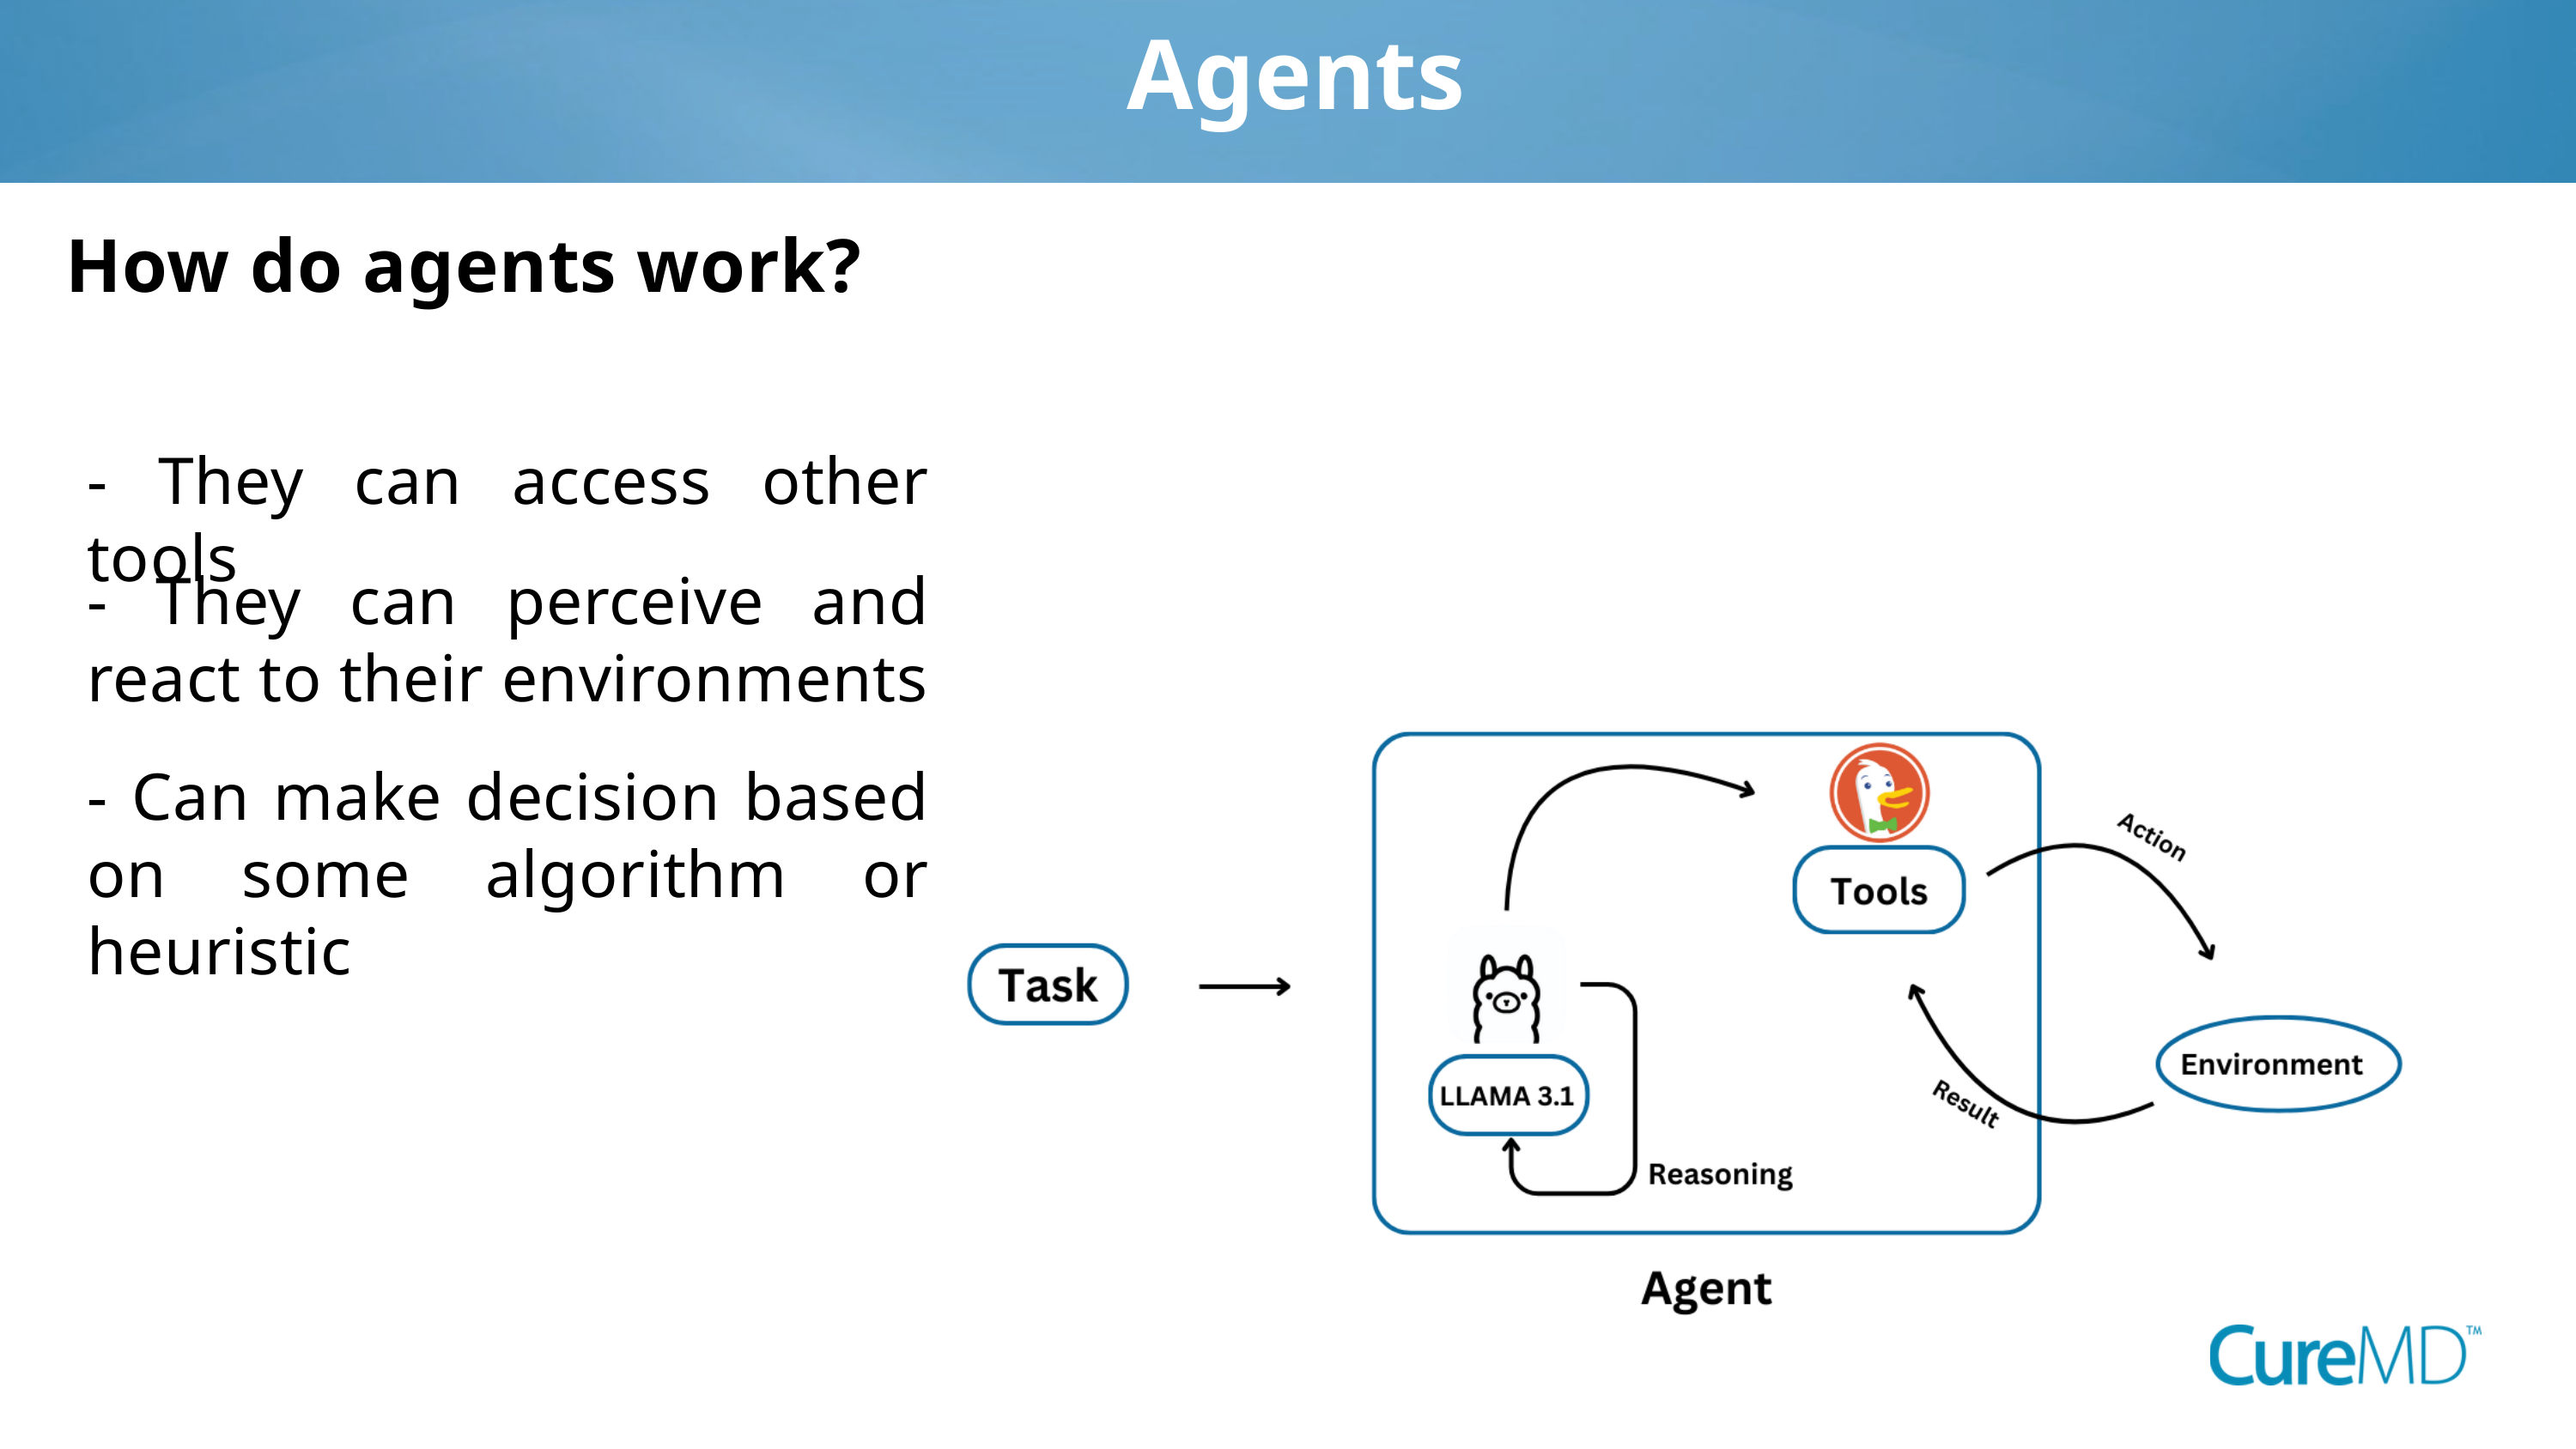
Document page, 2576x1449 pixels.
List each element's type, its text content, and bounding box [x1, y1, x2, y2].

text_box [965, 708, 2409, 1324]
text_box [0, 0, 2576, 183]
text_box How do agents work? [65, 219, 1288, 307]
text_box - They can access other tools [87, 440, 931, 560]
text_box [2209, 1325, 2482, 1385]
text_box - They can perceive and react to their environments [87, 560, 931, 715]
text_box - Can make decision based on some algorithm or heuristic [87, 755, 931, 988]
